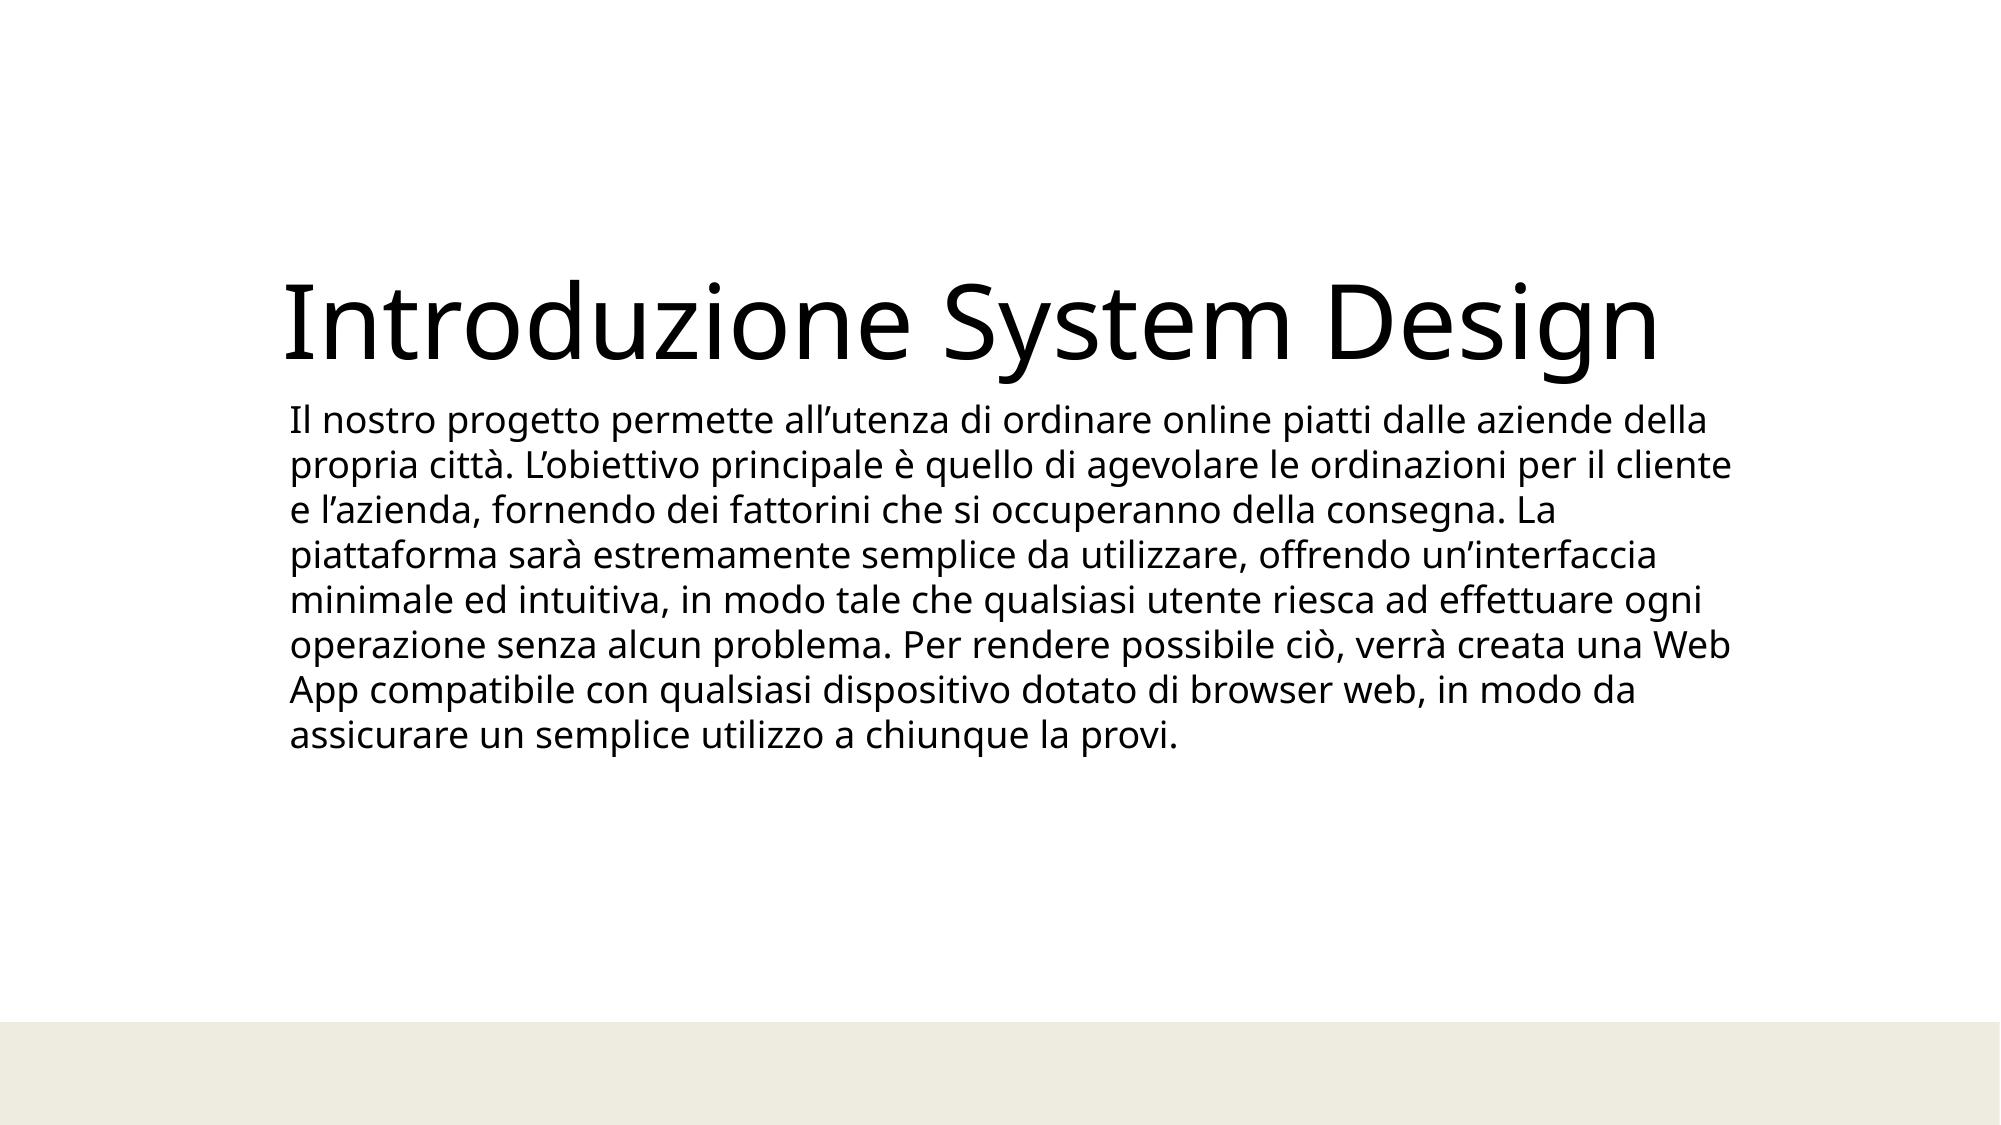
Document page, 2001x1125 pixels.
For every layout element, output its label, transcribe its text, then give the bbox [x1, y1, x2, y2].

text_box Introduzione System Design [90, 247, 1857, 388]
text_box Il nostro progetto permette all’utenza di ordinare online piatti dalle aziende della propria città. L’obiettivo principale è quello di agevolare le ordinazioni per il cliente e l’azienda, fornendo dei fattorini che si occuperanno della consegna. La piattaforma sarà estremamente semplice da utilizzare, offrendo un’interfaccia minimale ed intuitiva, in modo tale che qualsiasi utente riesca ad effettuare ogni operazione senza alcun problema. Per rendere possibile ciò, verrà creata una Web App compatibile con qualsiasi dispositivo dotato di browser web, in modo da assicurare un semplice utilizzo a chiunque la provi. [274, 388, 1755, 764]
